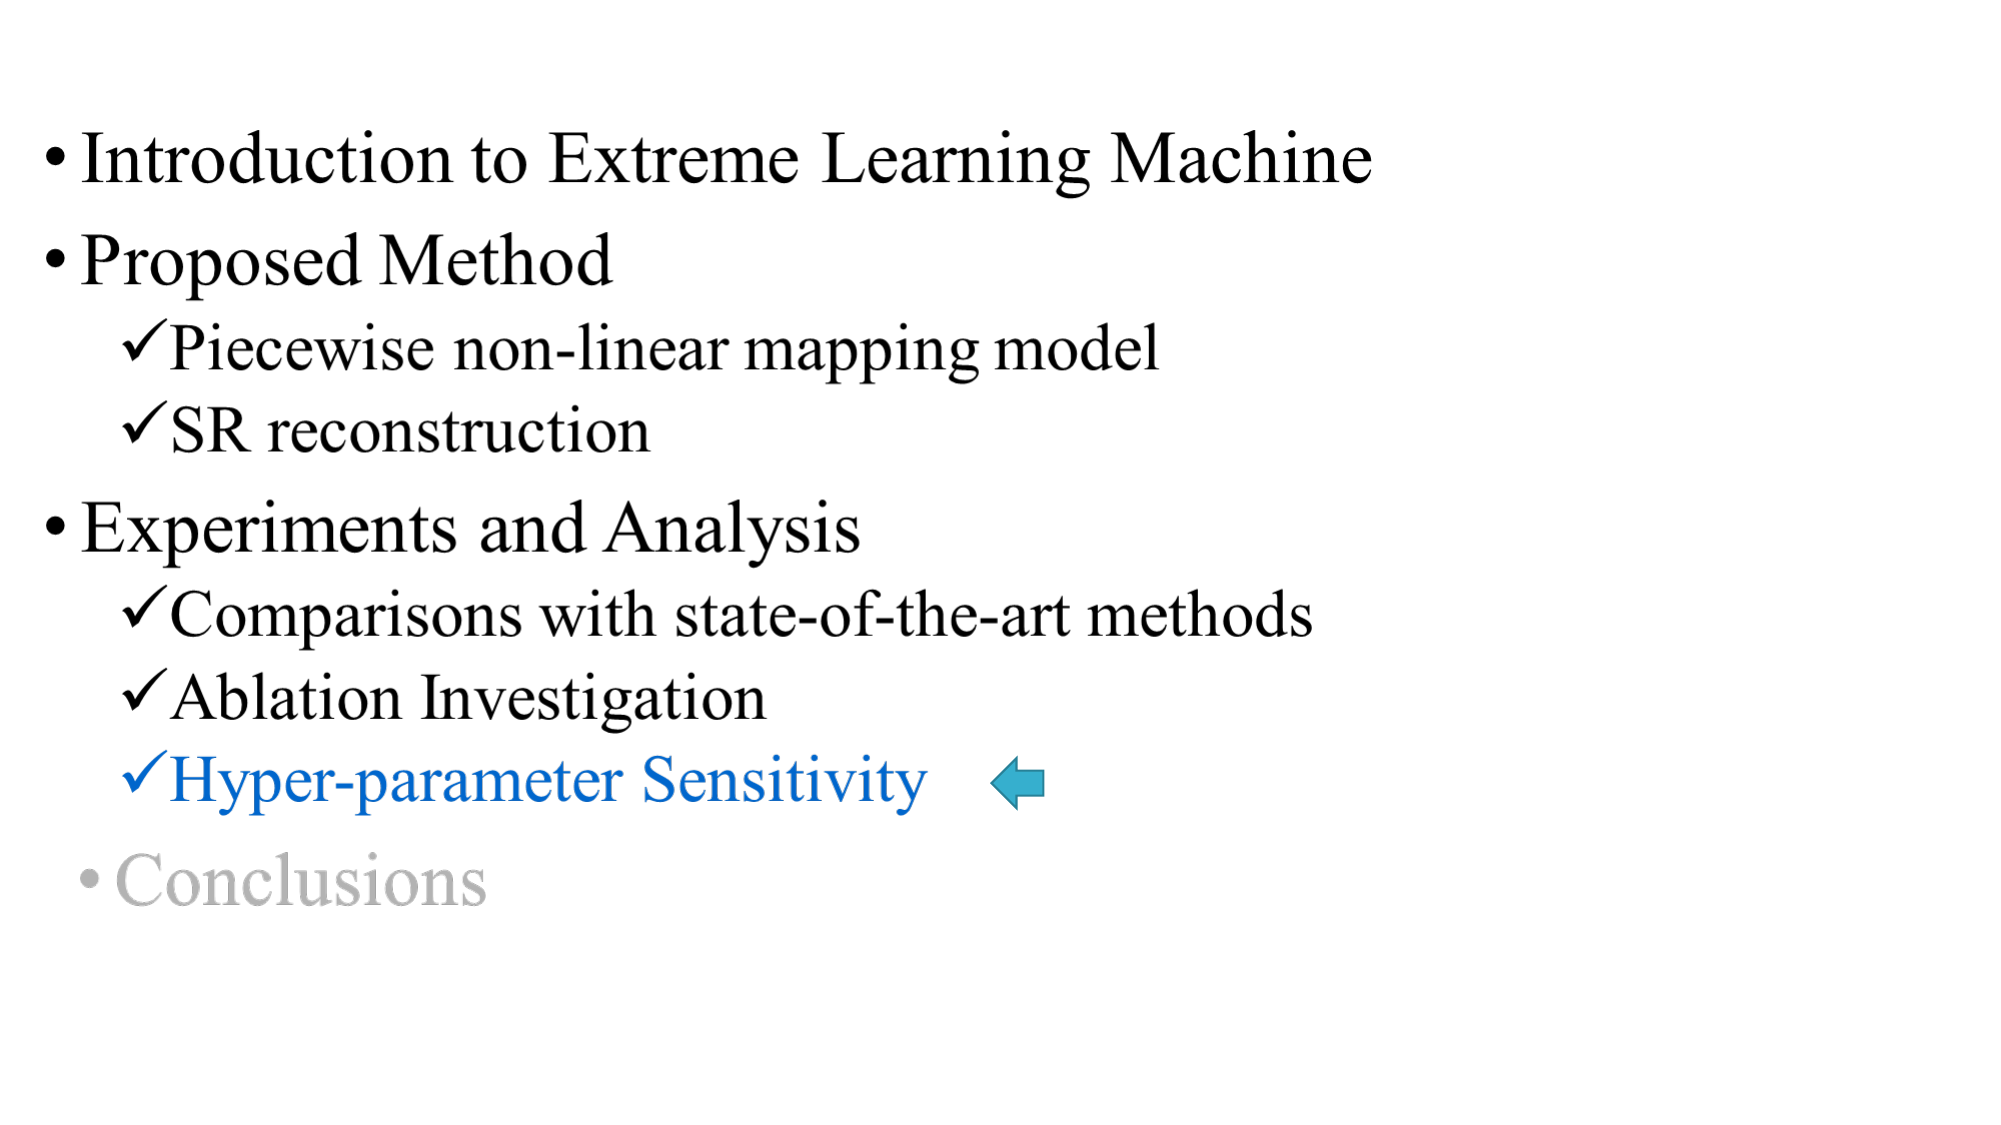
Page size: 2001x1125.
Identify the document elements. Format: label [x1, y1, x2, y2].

picture [34, 808, 533, 967]
list [0, 86, 1418, 856]
